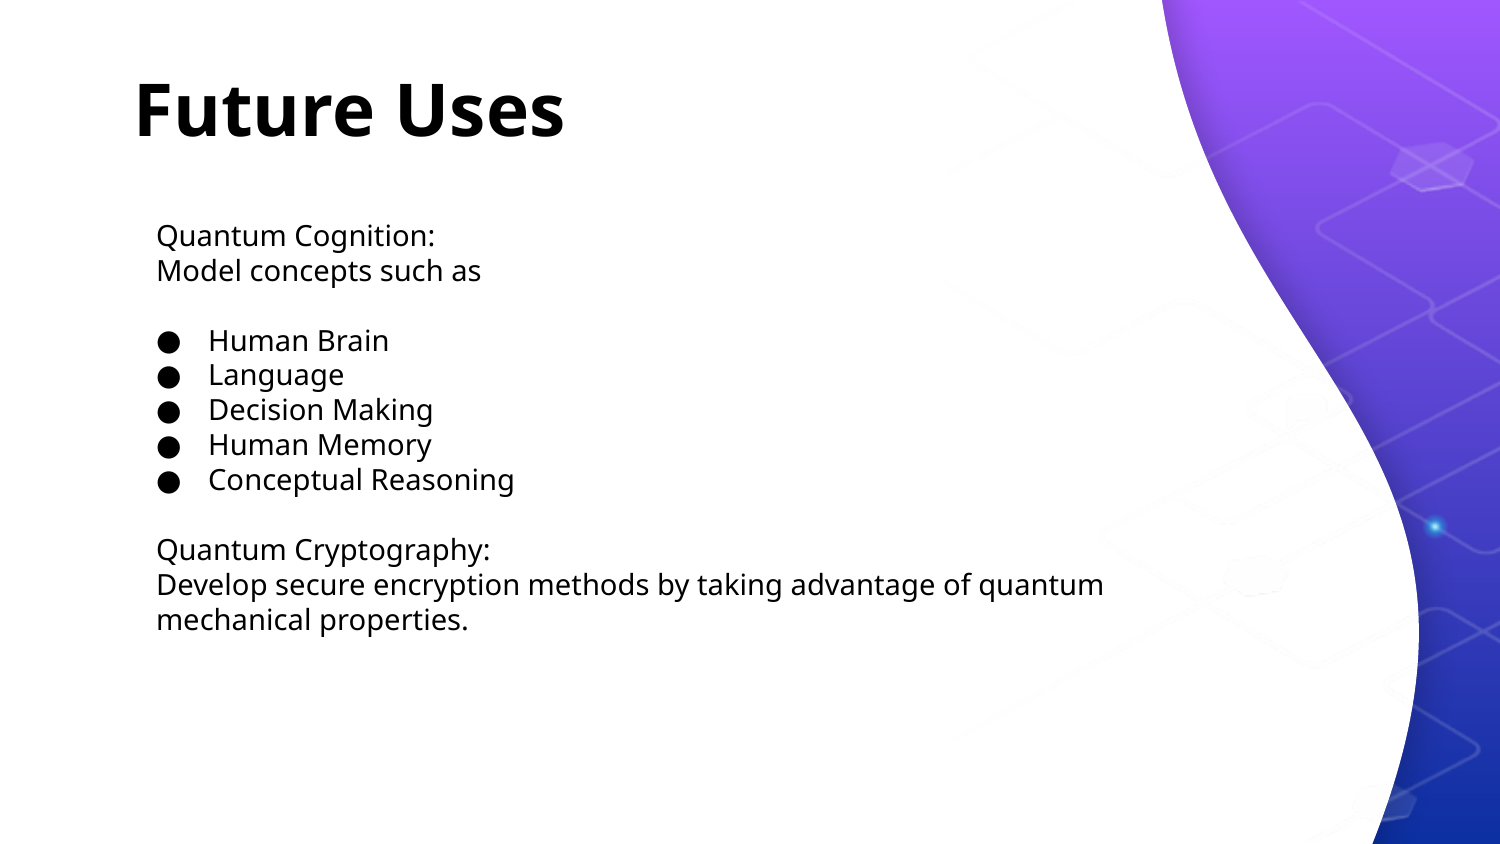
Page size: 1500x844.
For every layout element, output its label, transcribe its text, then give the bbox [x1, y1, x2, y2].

picture [503, 0, 1500, 844]
title Future Uses [118, 48, 1382, 143]
list Quantum Cognition: Model concepts such as Human Brain Language Decision Making Human Memory Conceptual Reasoning Quantum Cryptography: Develop secure encryption methods by taking advantage of quantum mechanical properties. [118, 166, 1209, 756]
